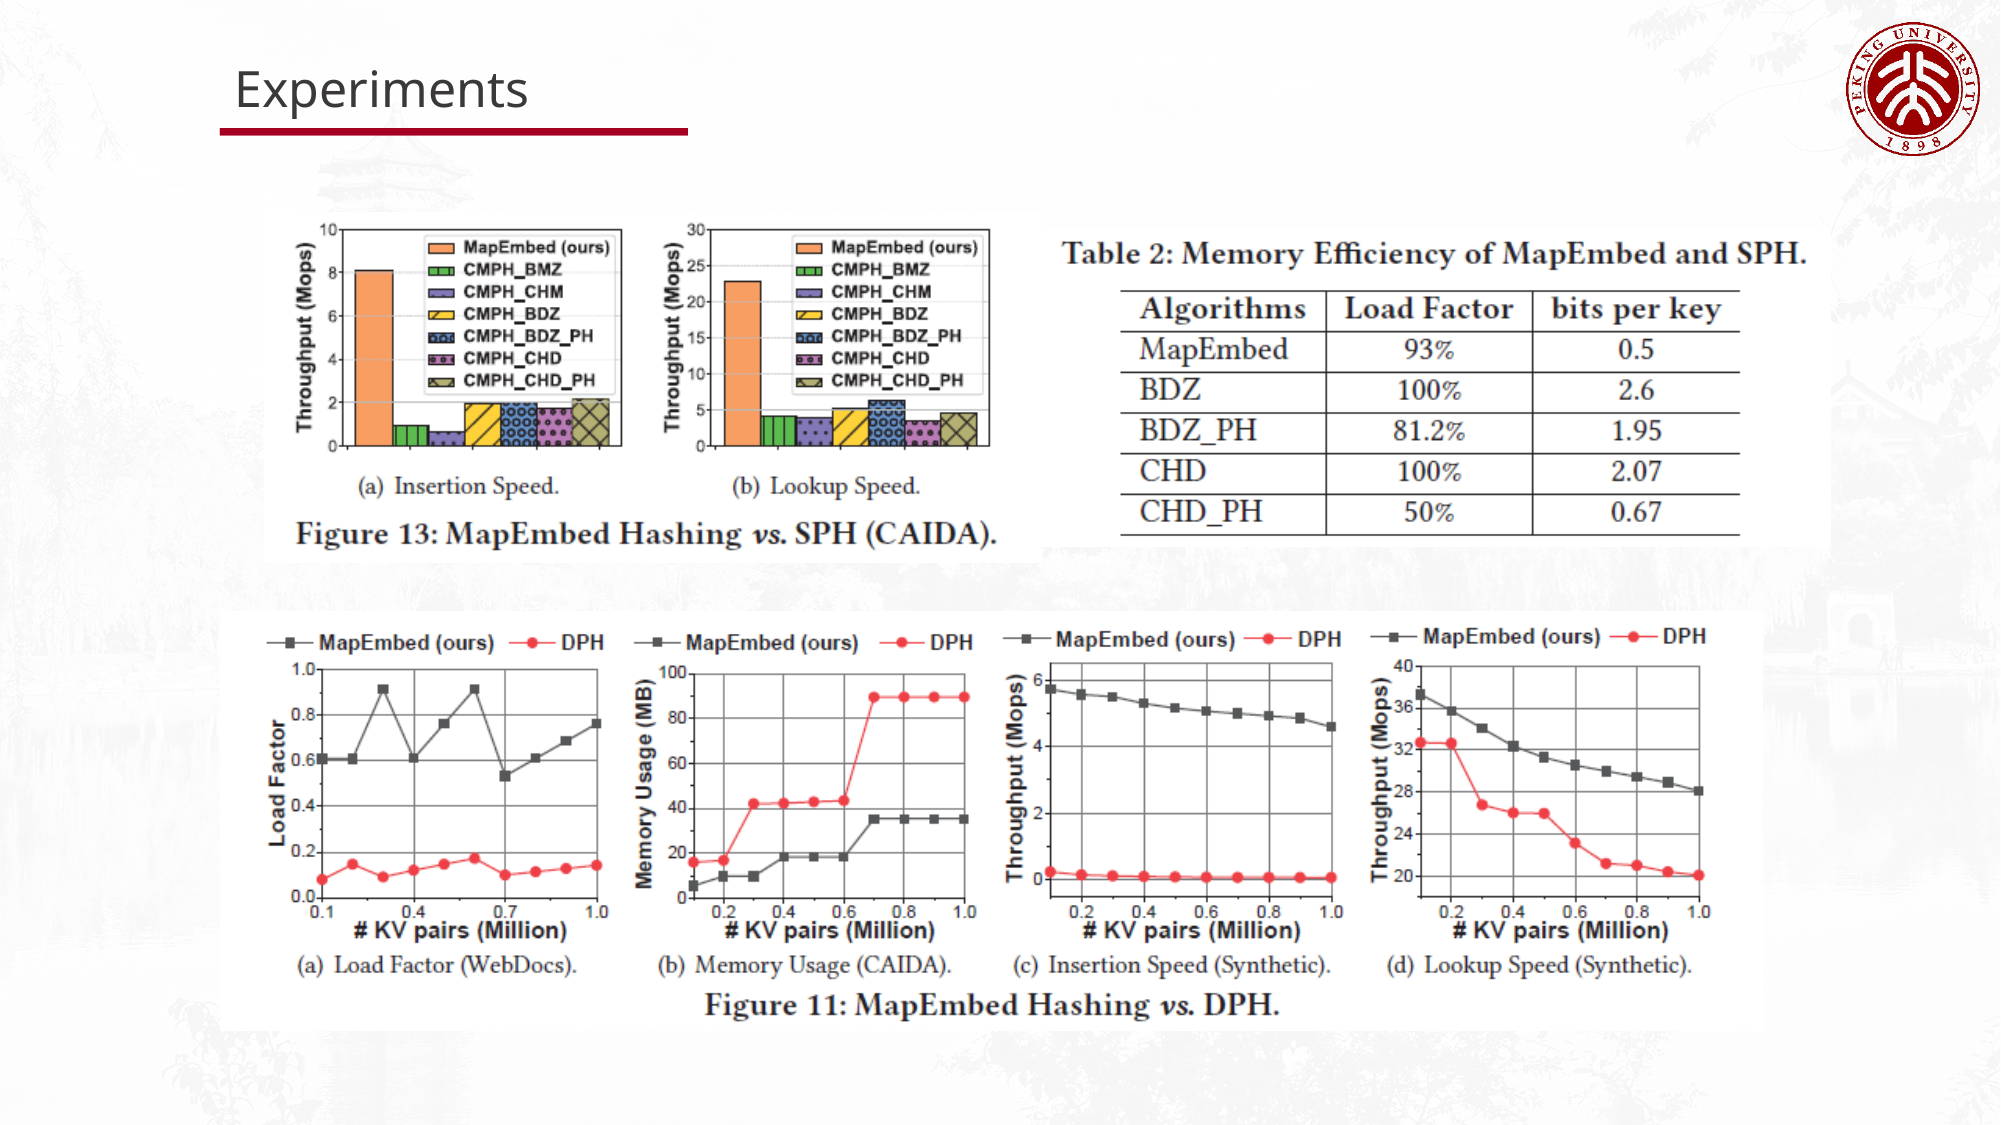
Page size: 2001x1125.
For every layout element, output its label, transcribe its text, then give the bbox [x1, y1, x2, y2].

picture [0, 0, 2001, 1125]
text_box Experiments [219, 50, 734, 126]
text_box [219, 127, 689, 137]
